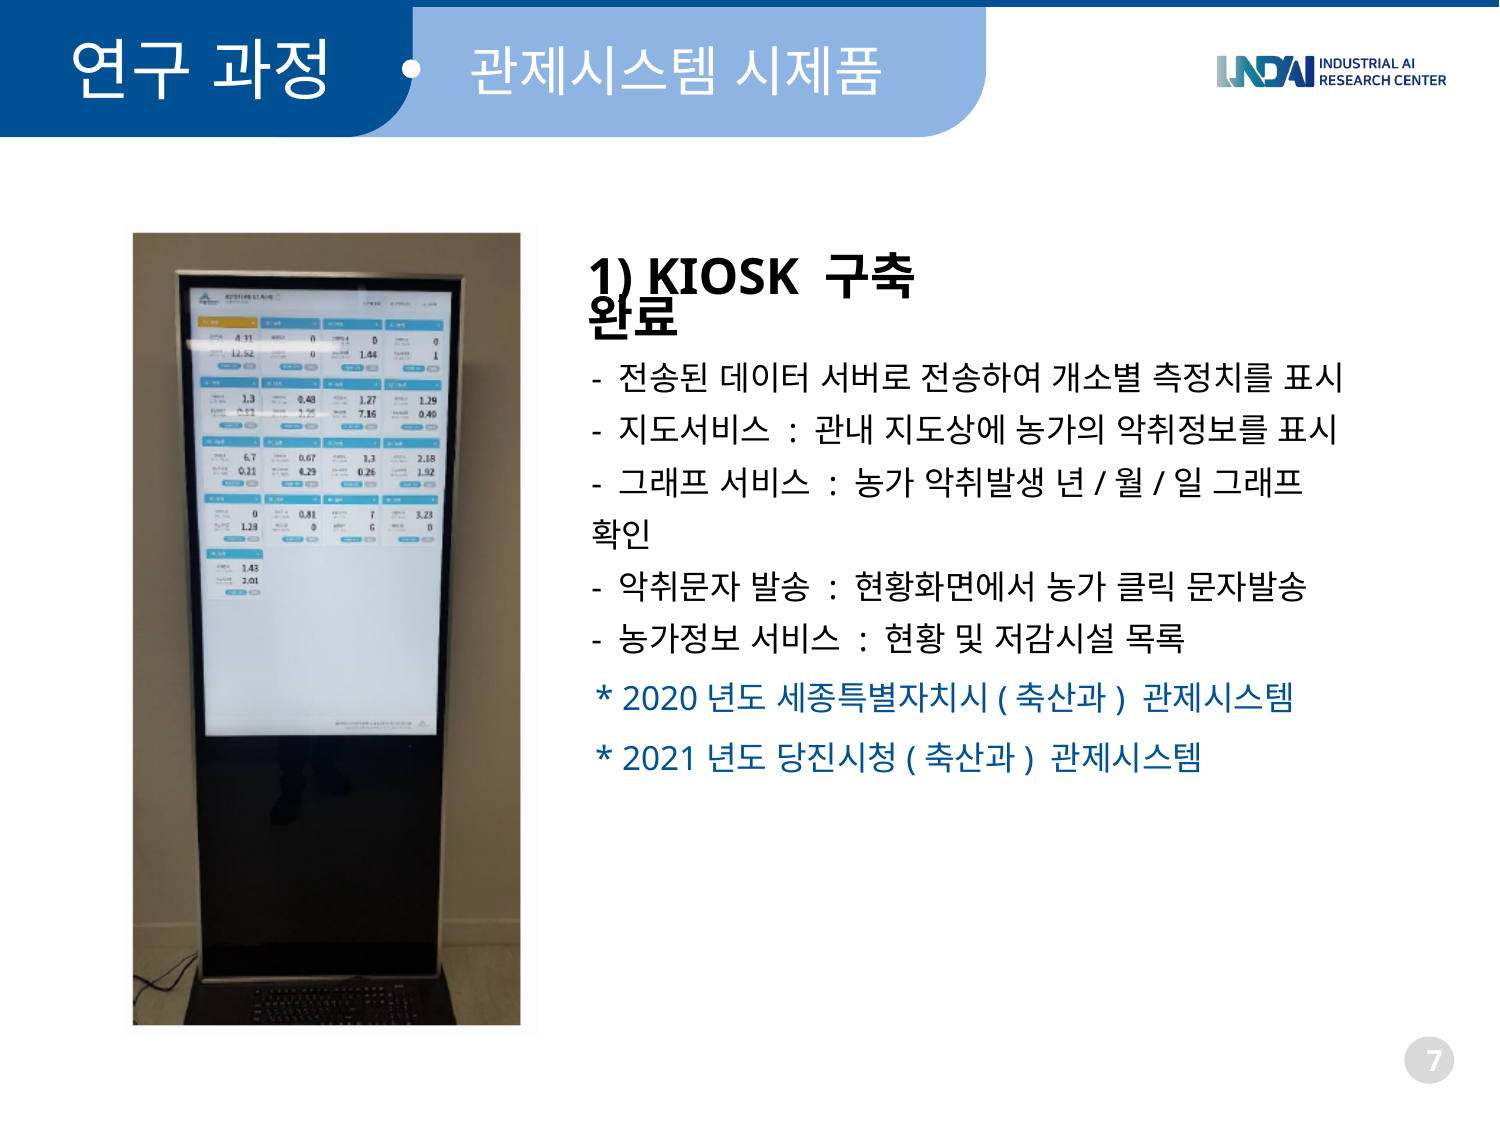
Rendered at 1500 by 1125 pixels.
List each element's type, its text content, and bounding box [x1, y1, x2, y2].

text_box - 전송된 데이터 서버로 전송하여 개소별 측정치를 표시 - 지도서비스 : 관내 지도상에 농가의 악취정보를 표시 - 그래프 서비스 : 농가 악취발생 년/월/일 그래프 확인 - 악취문자 발송 : 현황화면에서 농가 클릭 문자발송 - 농가정보 서비스 : 현황 및 저감시설 목록 [576, 338, 1381, 666]
picture [123, 223, 538, 1037]
text_box 연구 과정 [55, 20, 364, 116]
text_box [351, 10, 989, 140]
text_box * 2020년도 세종특별자치시(축산과) 관제시스템 * 2021년도 당진시청(축산과) 관제시스템 [580, 649, 1327, 784]
text_box 1) KIOSK 구축 완료 [572, 255, 1034, 354]
text_box [0, 9, 415, 140]
text_box 관제시스템 시제품 [454, 29, 904, 110]
text_box [399, 57, 423, 81]
text_box 7 [1402, 1034, 1457, 1086]
picture [1211, 47, 1452, 93]
